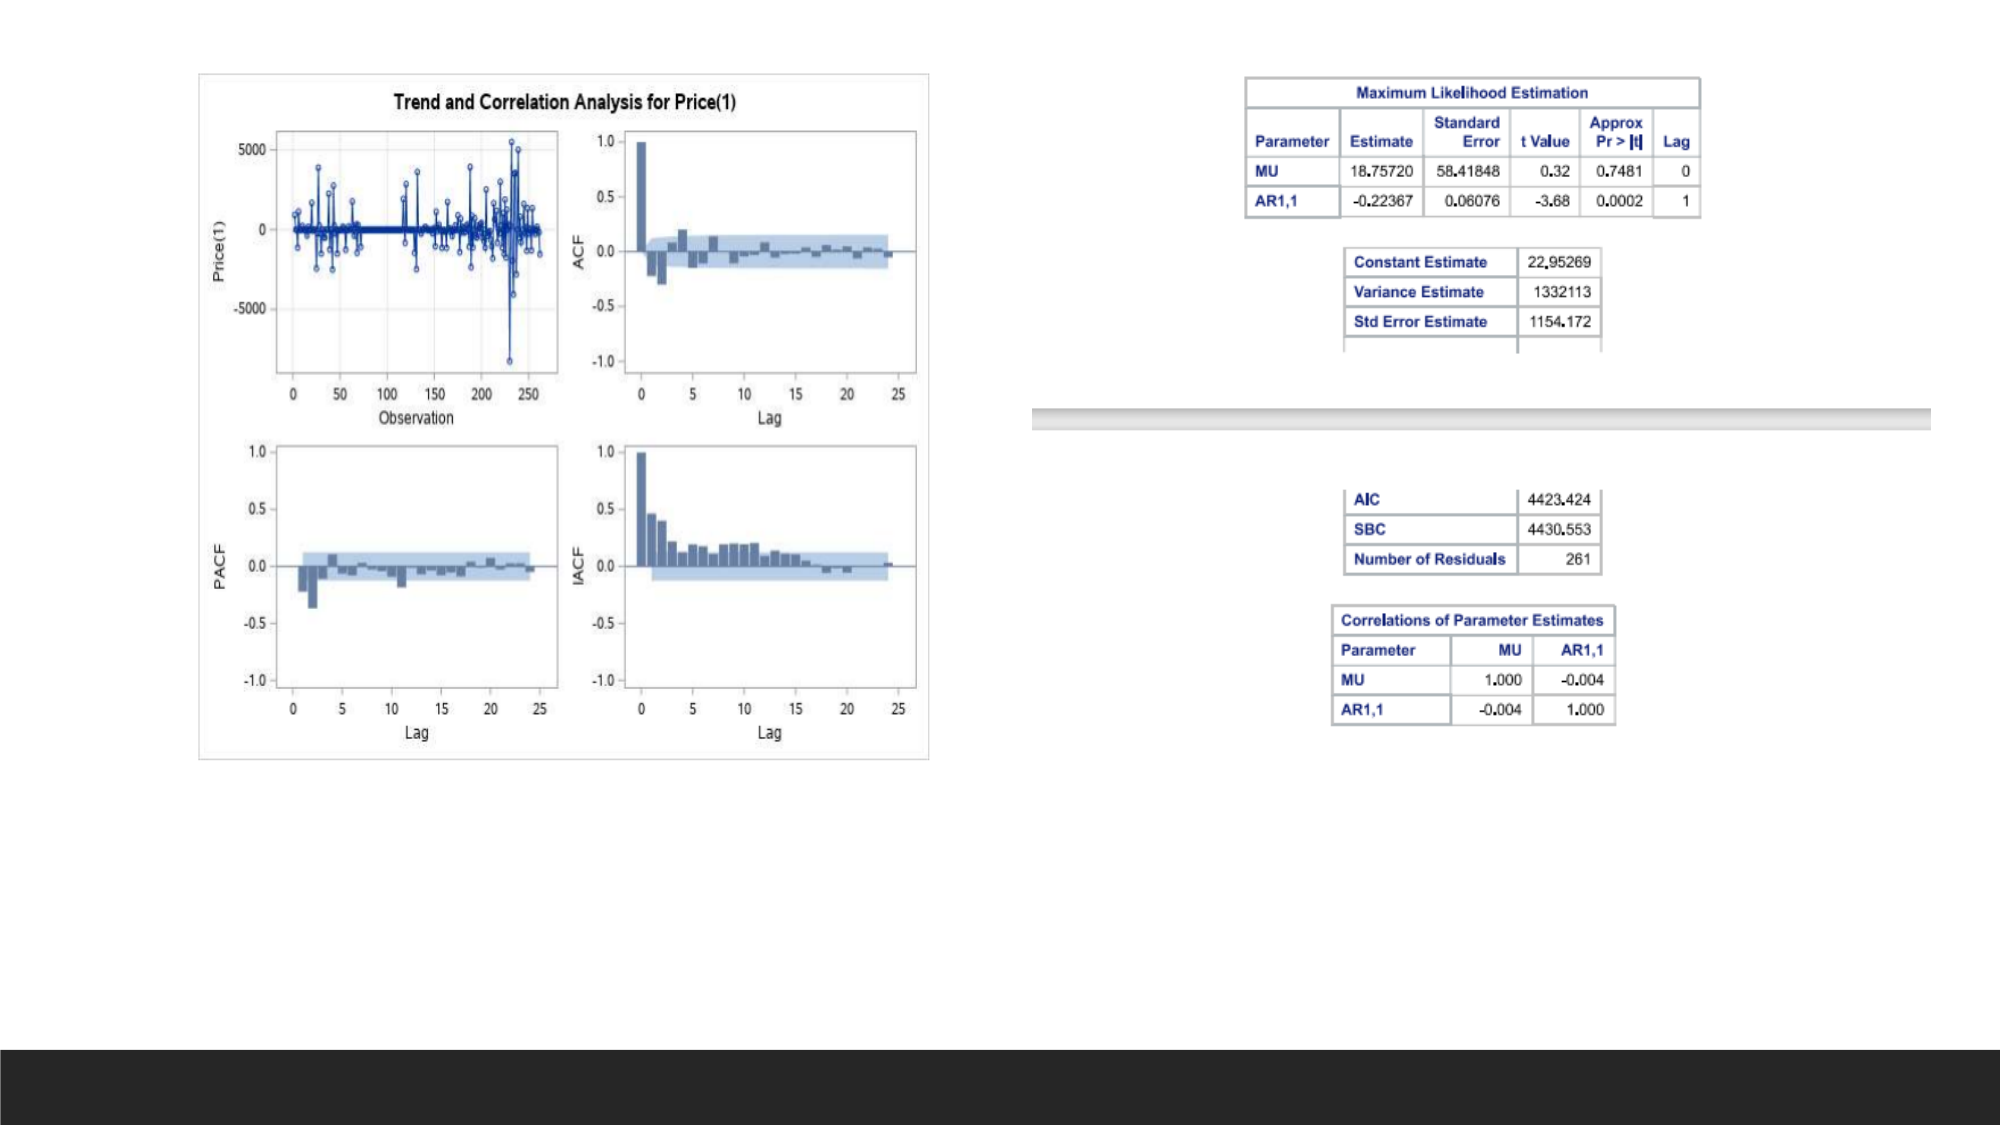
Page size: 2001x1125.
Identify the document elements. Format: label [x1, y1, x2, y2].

picture [1032, 57, 1931, 753]
picture [185, 57, 968, 777]
